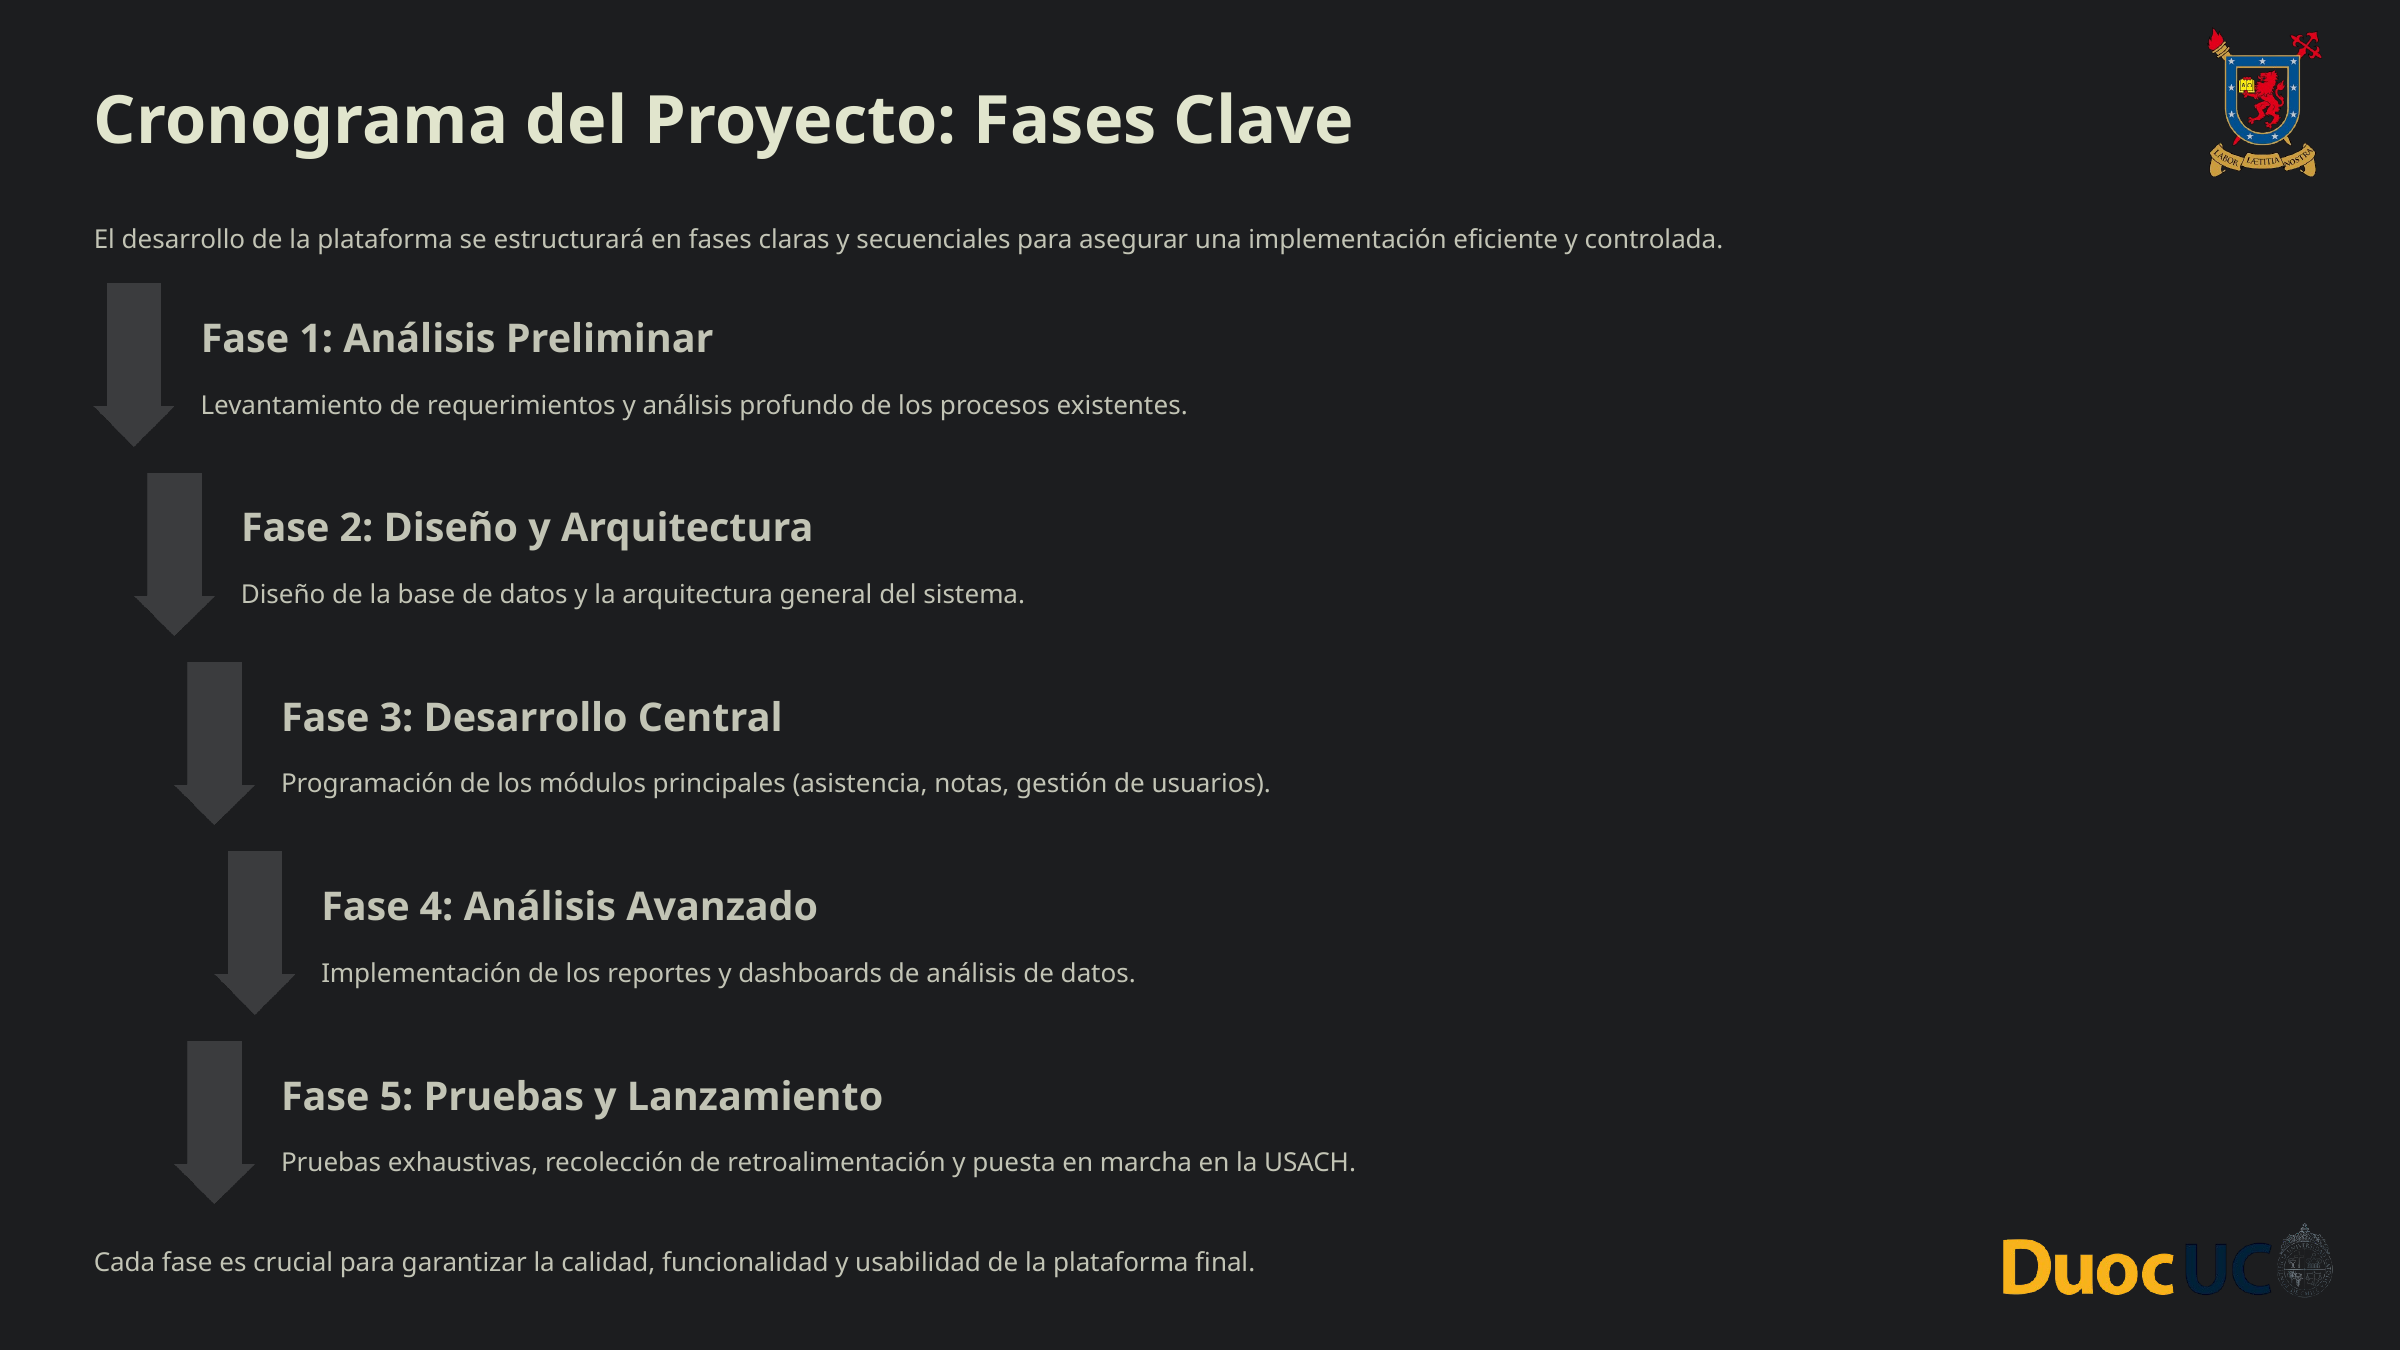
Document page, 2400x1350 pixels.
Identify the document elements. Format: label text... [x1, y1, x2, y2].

text_box Programación de los módulos principales (asistencia, notas, gestión de usuarios). [281, 755, 2307, 799]
picture [2207, 27, 2322, 177]
text_box Fase 3: Desarrollo Central [281, 689, 760, 740]
text_box Diseño de la base de datos y la arquitectura general del sistema. [240, 566, 2307, 609]
text_box Fase 2: Diseño y Arquitectura [240, 499, 778, 550]
text_box Levantamiento de requerimientos y análisis profundo de los procesos existentes. [200, 376, 2307, 420]
text_box Fase 1: Análisis Preliminar [200, 310, 676, 361]
picture [93, 283, 174, 472]
picture [1998, 1218, 2389, 1340]
text_box Pruebas exhaustivas, recolección de retroalimentación y puesta en marcha en la USACH. [281, 1134, 2307, 1177]
text_box Fase 4: Análisis Avanzado [321, 878, 794, 929]
picture [214, 851, 295, 1040]
text_box Cronograma del Proyecto: Fases Clave [93, 73, 1279, 158]
text_box Cada fase es crucial para garantizar la calidad, funcionalidad y usabilidad de la plataforma final. [93, 1233, 1998, 1277]
text_box Implementación de los reportes y dashboards de análisis de datos. [321, 944, 2307, 988]
text_box El desarrollo de la plataforma se estructurará en fases claras y secuenciales para asegurar una implementación eficiente y controlada. [93, 210, 2307, 254]
text_box Fase 5: Pruebas y Lanzamiento [281, 1067, 848, 1119]
picture [173, 1041, 255, 1229]
picture [133, 473, 215, 661]
picture [173, 662, 255, 850]
